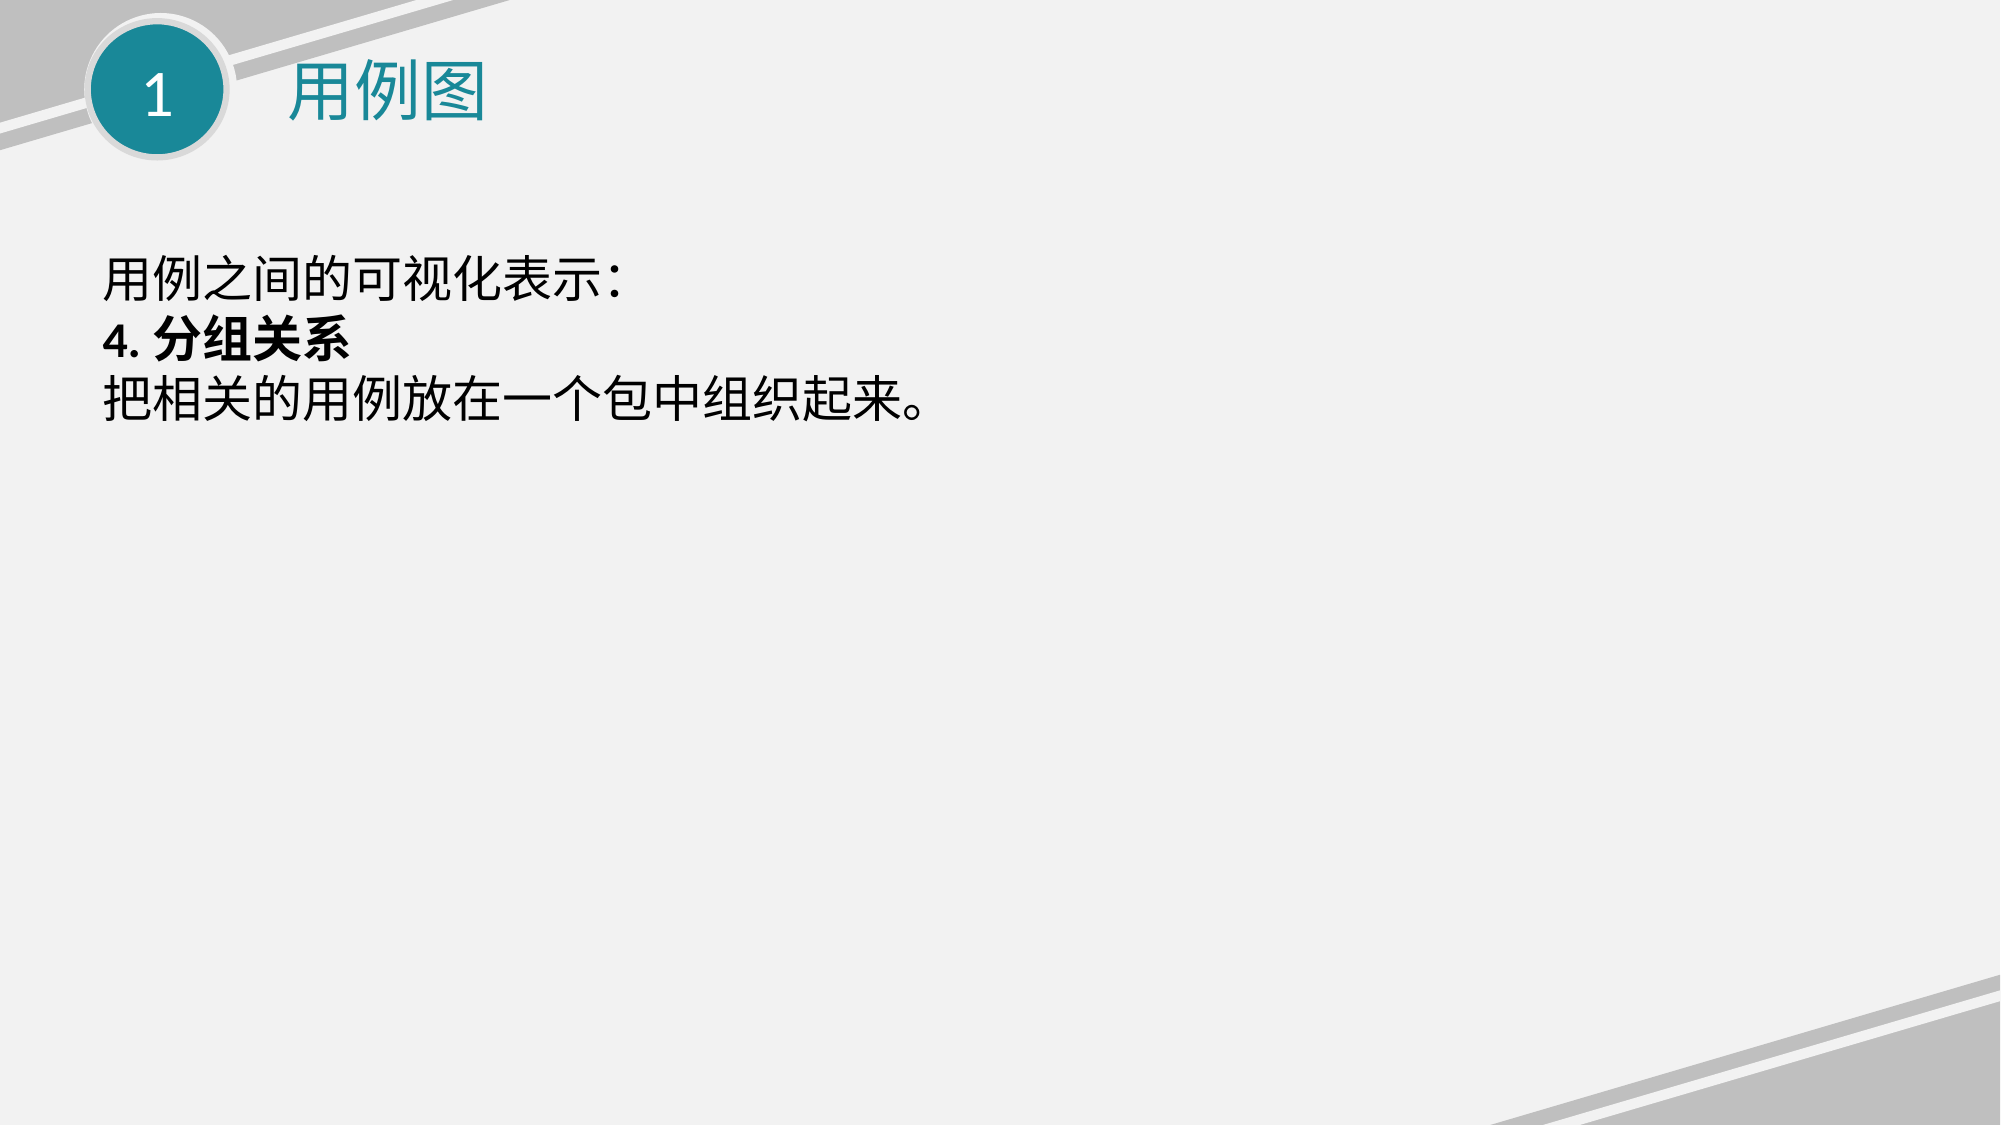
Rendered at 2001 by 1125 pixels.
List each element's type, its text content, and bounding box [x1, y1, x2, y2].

text_box 1 [86, 20, 228, 159]
text_box 用例图 [273, 41, 1127, 137]
text_box 用例之间的可视化表示： 4.分组关系 把相关的用例放在一个包中组织起来。 [87, 240, 1056, 435]
